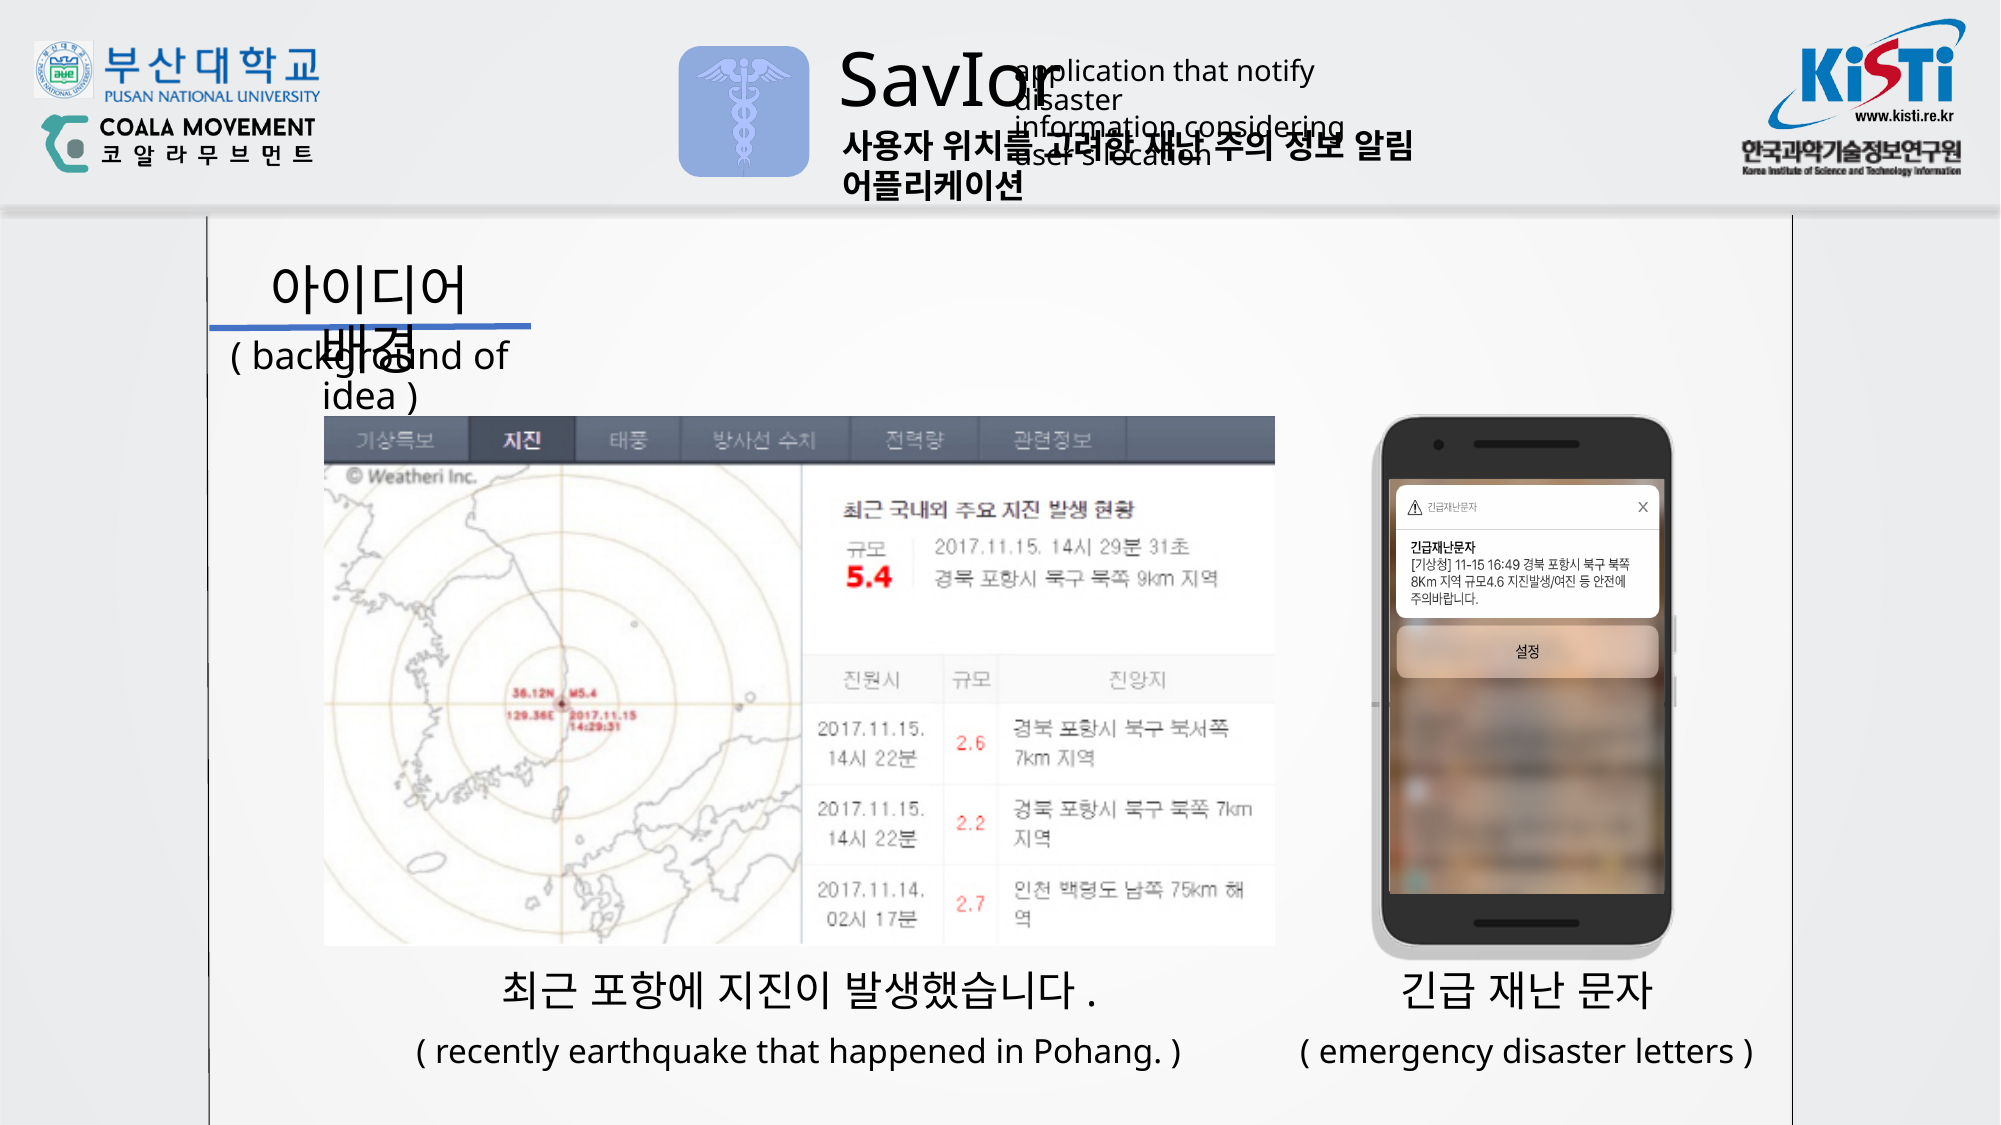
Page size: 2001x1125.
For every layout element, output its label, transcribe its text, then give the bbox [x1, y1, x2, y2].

picture [34, 34, 321, 178]
picture [1767, 18, 1966, 130]
list 아이디어 배경 [209, 256, 531, 323]
picture [1715, 133, 1966, 178]
text_box 긴급 재난 문자 [1212, 957, 1842, 1023]
text_box ( emergency disaster letters ) [1285, 1023, 1769, 1078]
picture [324, 416, 1275, 946]
text_box 최근 포항에 지진이 발생했습니다. [484, 957, 1115, 1023]
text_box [1363, 403, 1699, 974]
list ( background of idea ) [209, 329, 531, 396]
text_box ( recently earthquake that happened in Pohang. ) [354, 1023, 1245, 1078]
